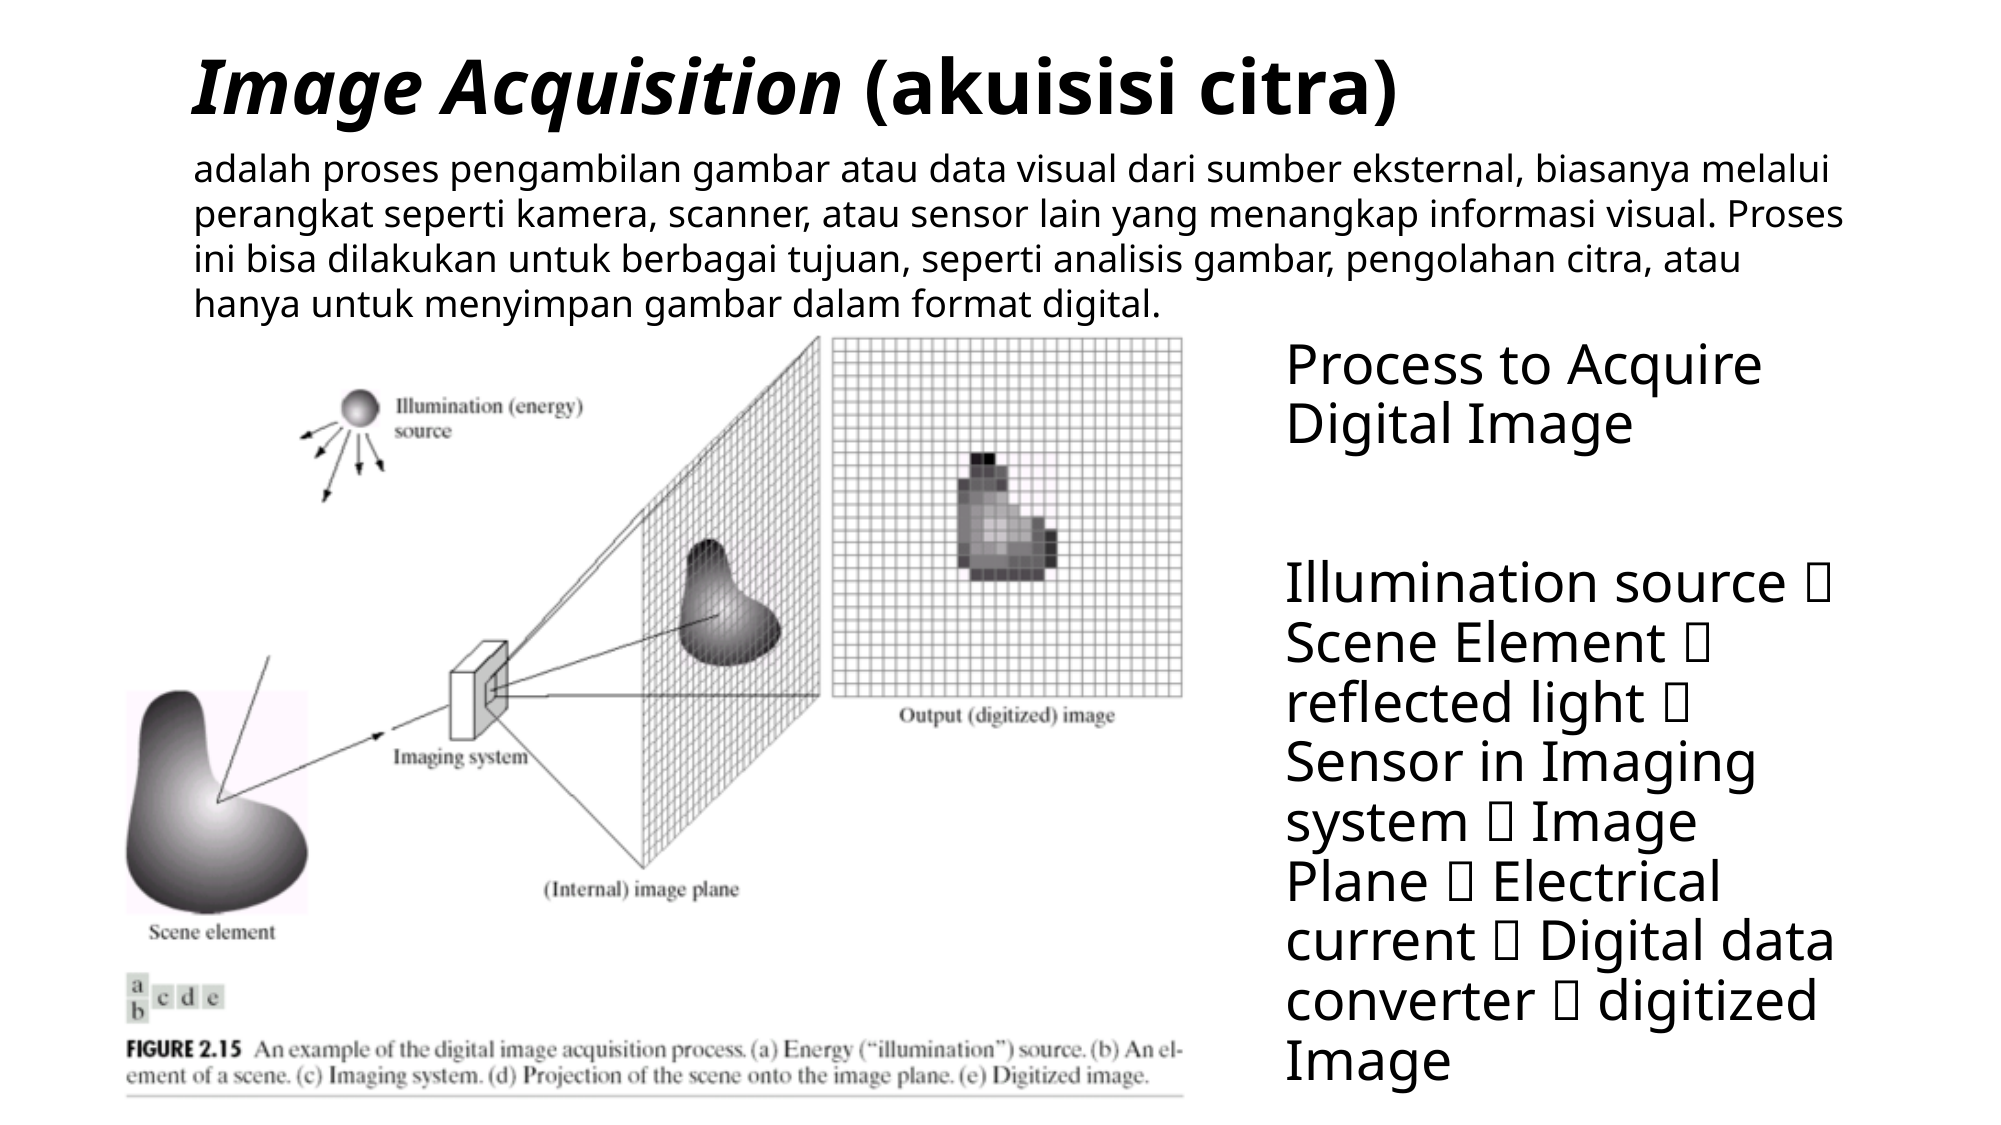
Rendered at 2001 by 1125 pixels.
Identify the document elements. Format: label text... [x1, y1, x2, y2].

title Image Acquisition (akuisisi citra) [178, 41, 1755, 137]
text_box adalah proses pengambilan gambar atau data visual dari sumber eksternal, biasanya melalui perangkat seperti kamera, scanner, atau sensor lain yang menangkap informasi visual. Proses ini bisa dilakukan untuk berbagai tujuan, seperti analisis gambar, pengolahan citra, atau hanya untuk menyimpan gambar dalam format digital. [178, 137, 1869, 332]
list Process to Acquire Digital Image Illumination source  Scene Element  reflected light  Sensor in Imaging system  Image Plane  Electrical current  Digital data converter  digitized Image [1270, 332, 1869, 1103]
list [118, 328, 1194, 1104]
